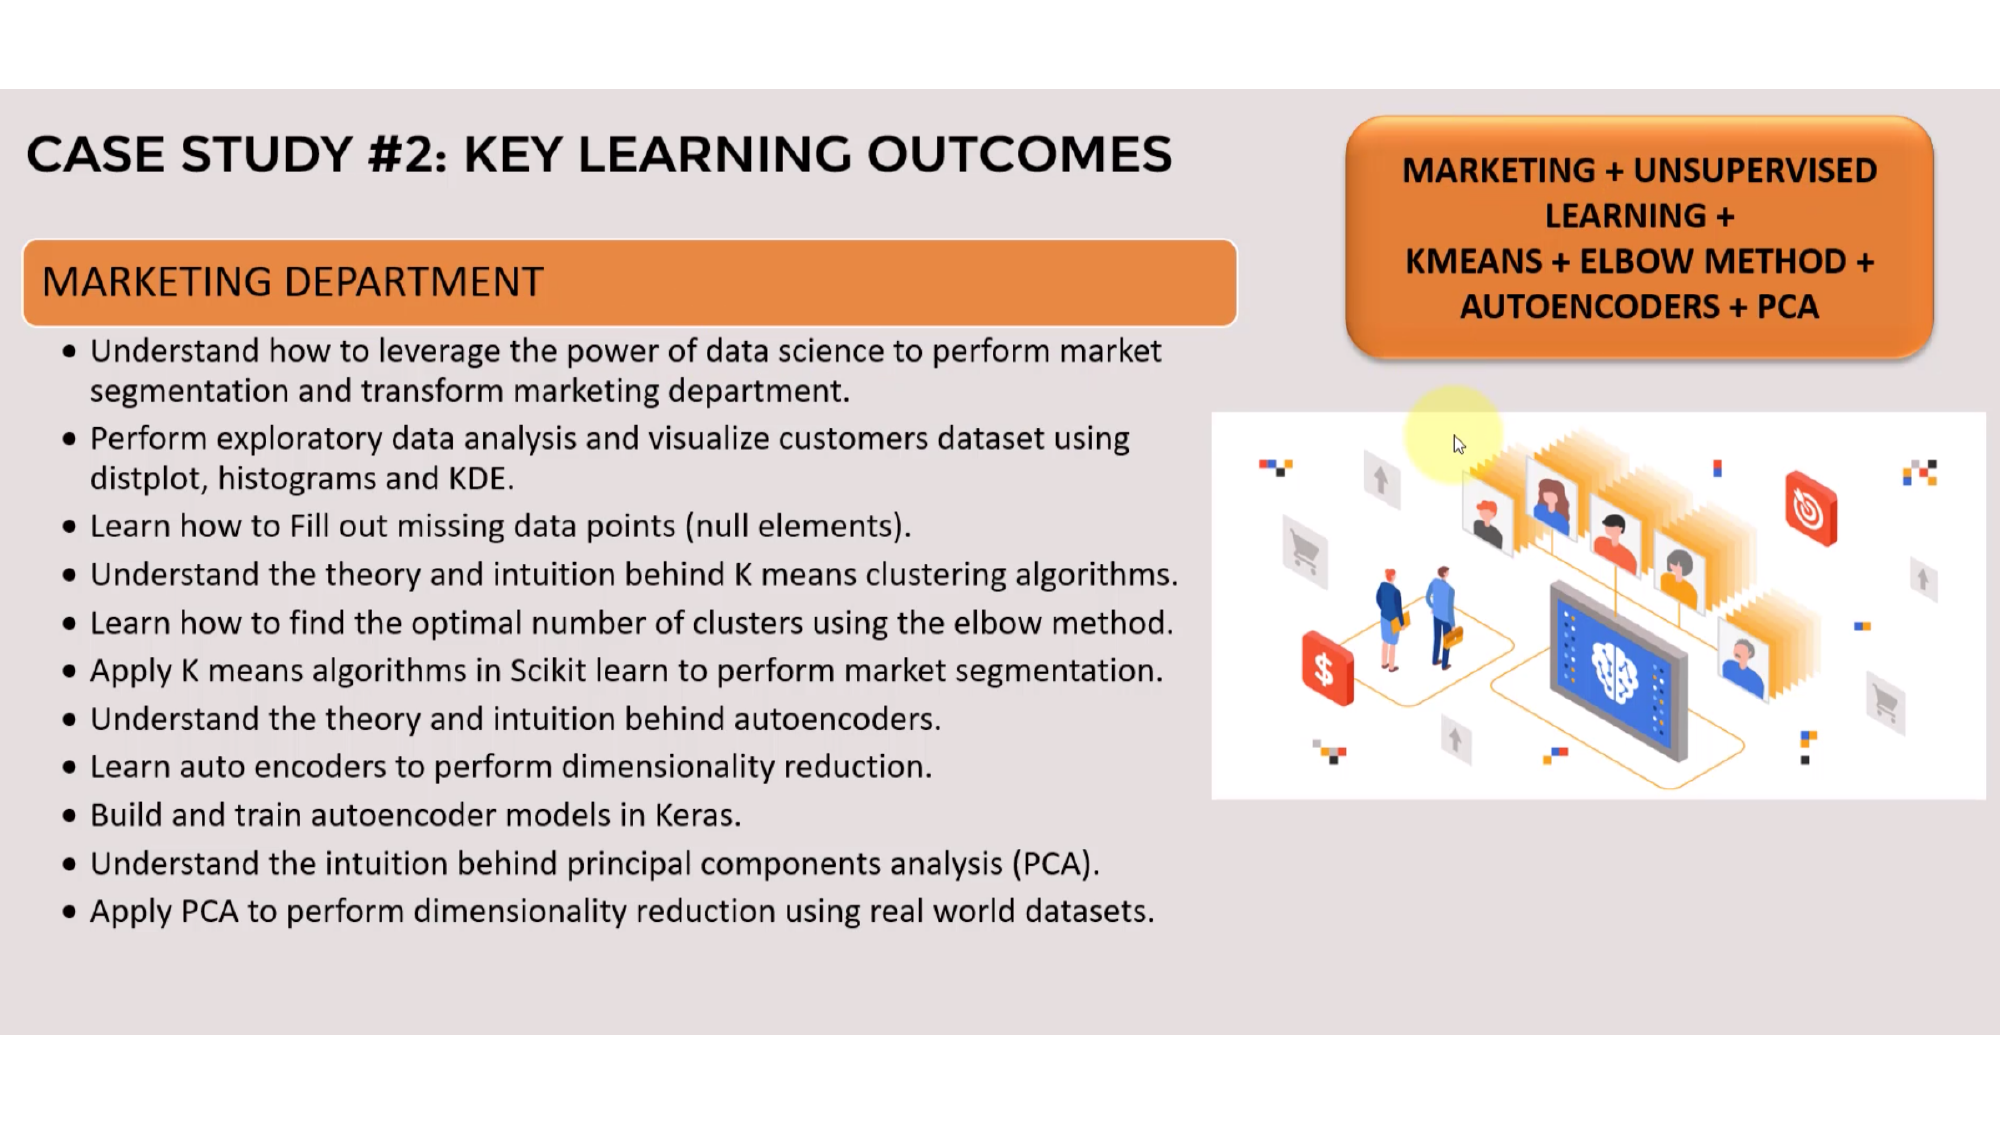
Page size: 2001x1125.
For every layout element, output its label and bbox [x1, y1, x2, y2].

picture [0, 89, 2000, 1035]
